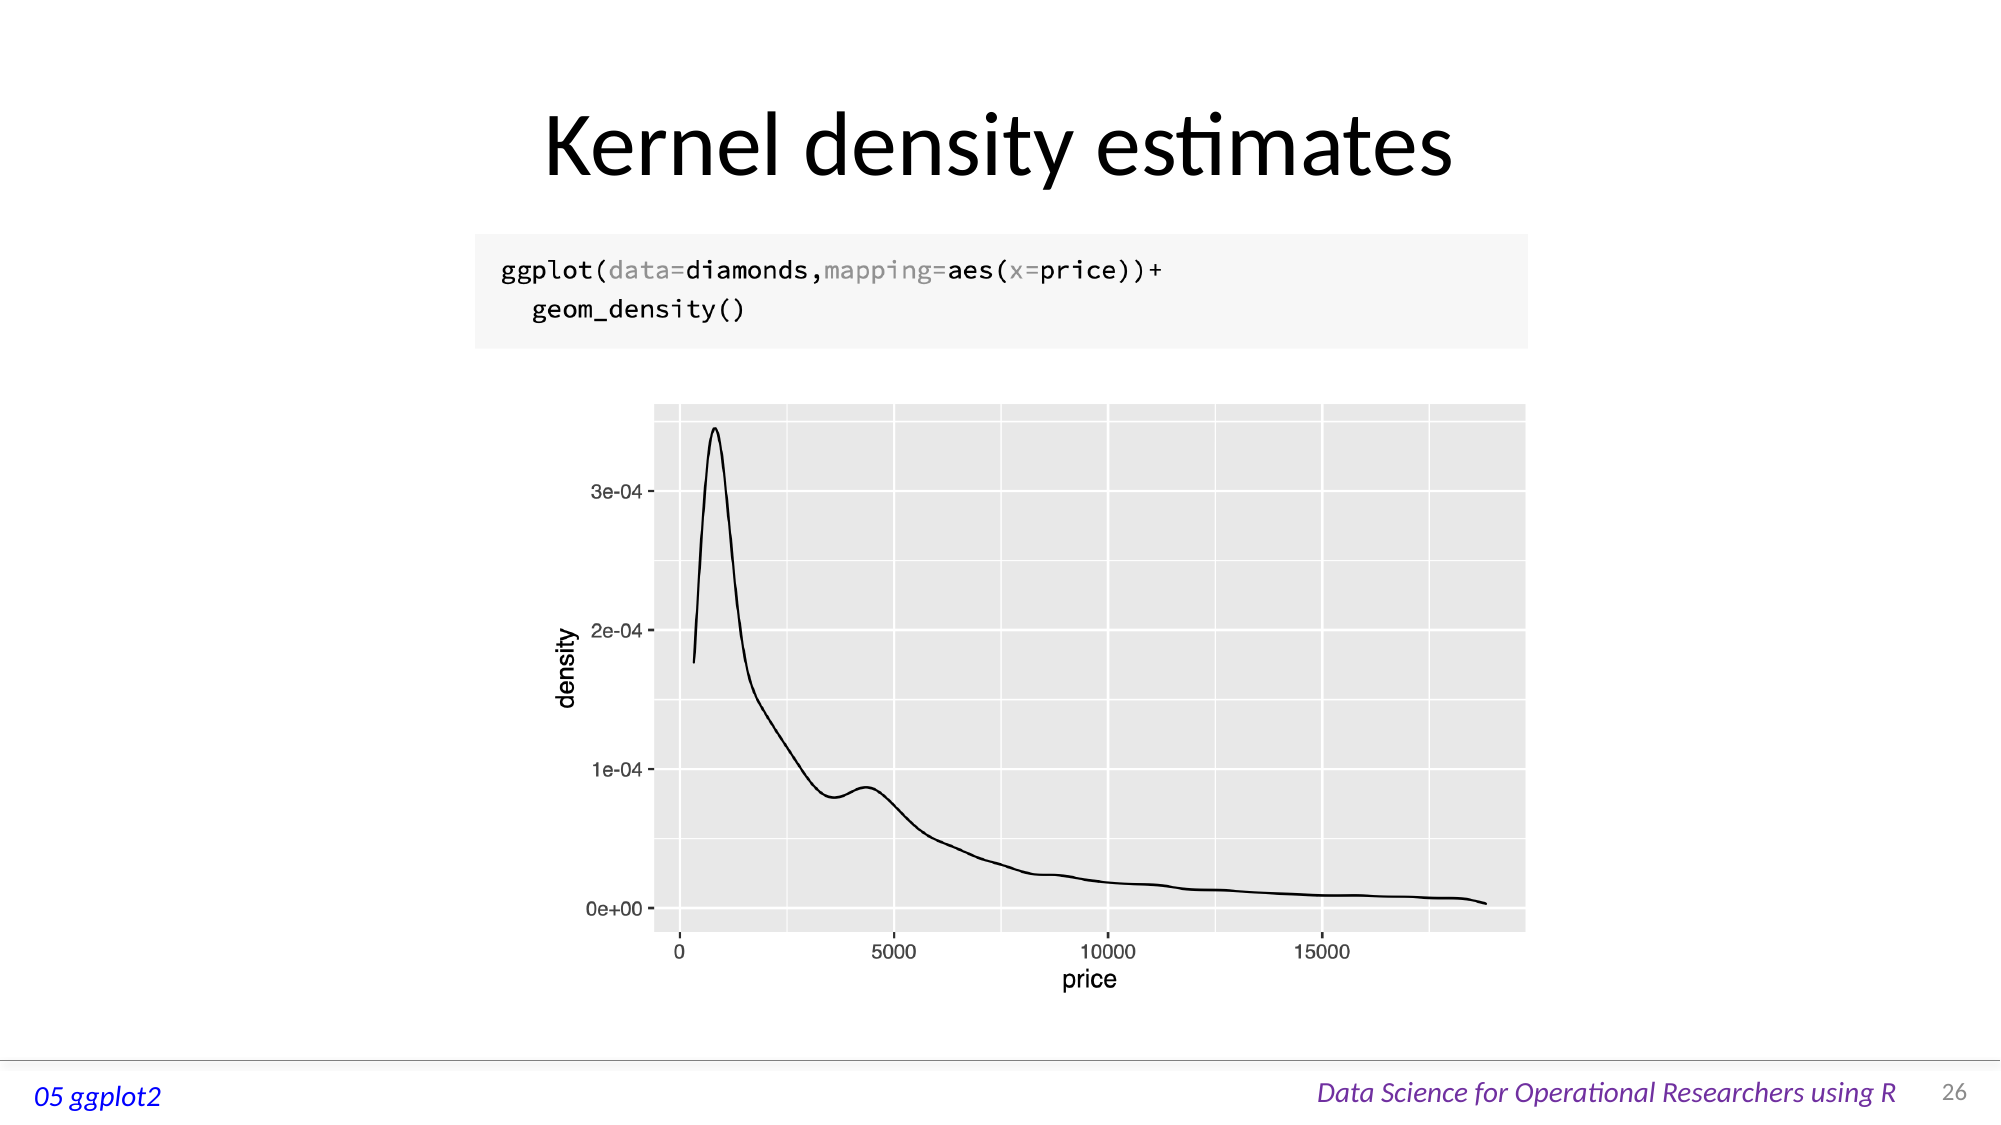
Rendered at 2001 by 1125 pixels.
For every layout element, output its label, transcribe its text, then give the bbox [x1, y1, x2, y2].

title Kernel density estimates [99, 45, 1900, 233]
slide_number 26 [1899, 1060, 1983, 1120]
picture [471, 232, 1529, 1000]
